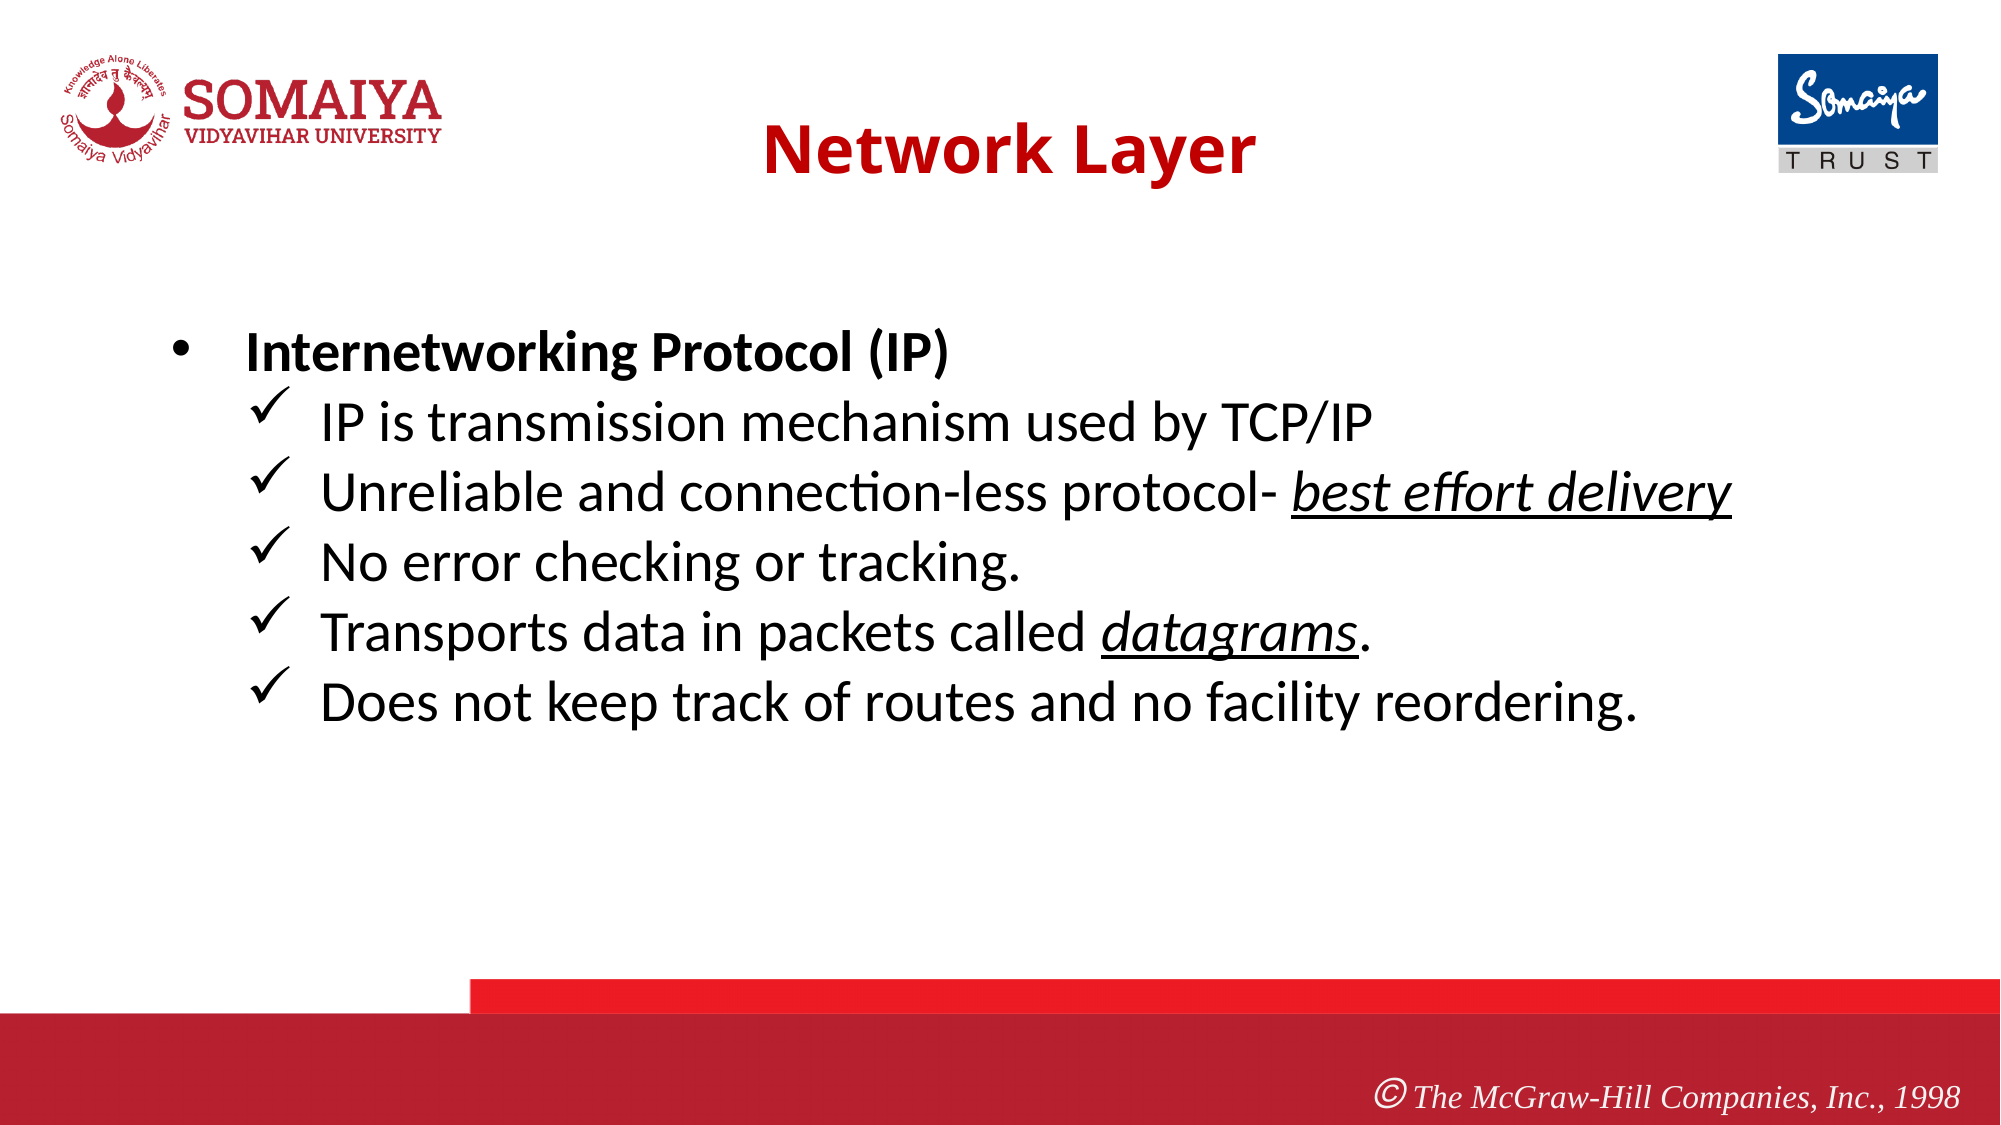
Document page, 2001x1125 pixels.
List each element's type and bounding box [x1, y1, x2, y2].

text_box [0, 34, 2000, 1125]
